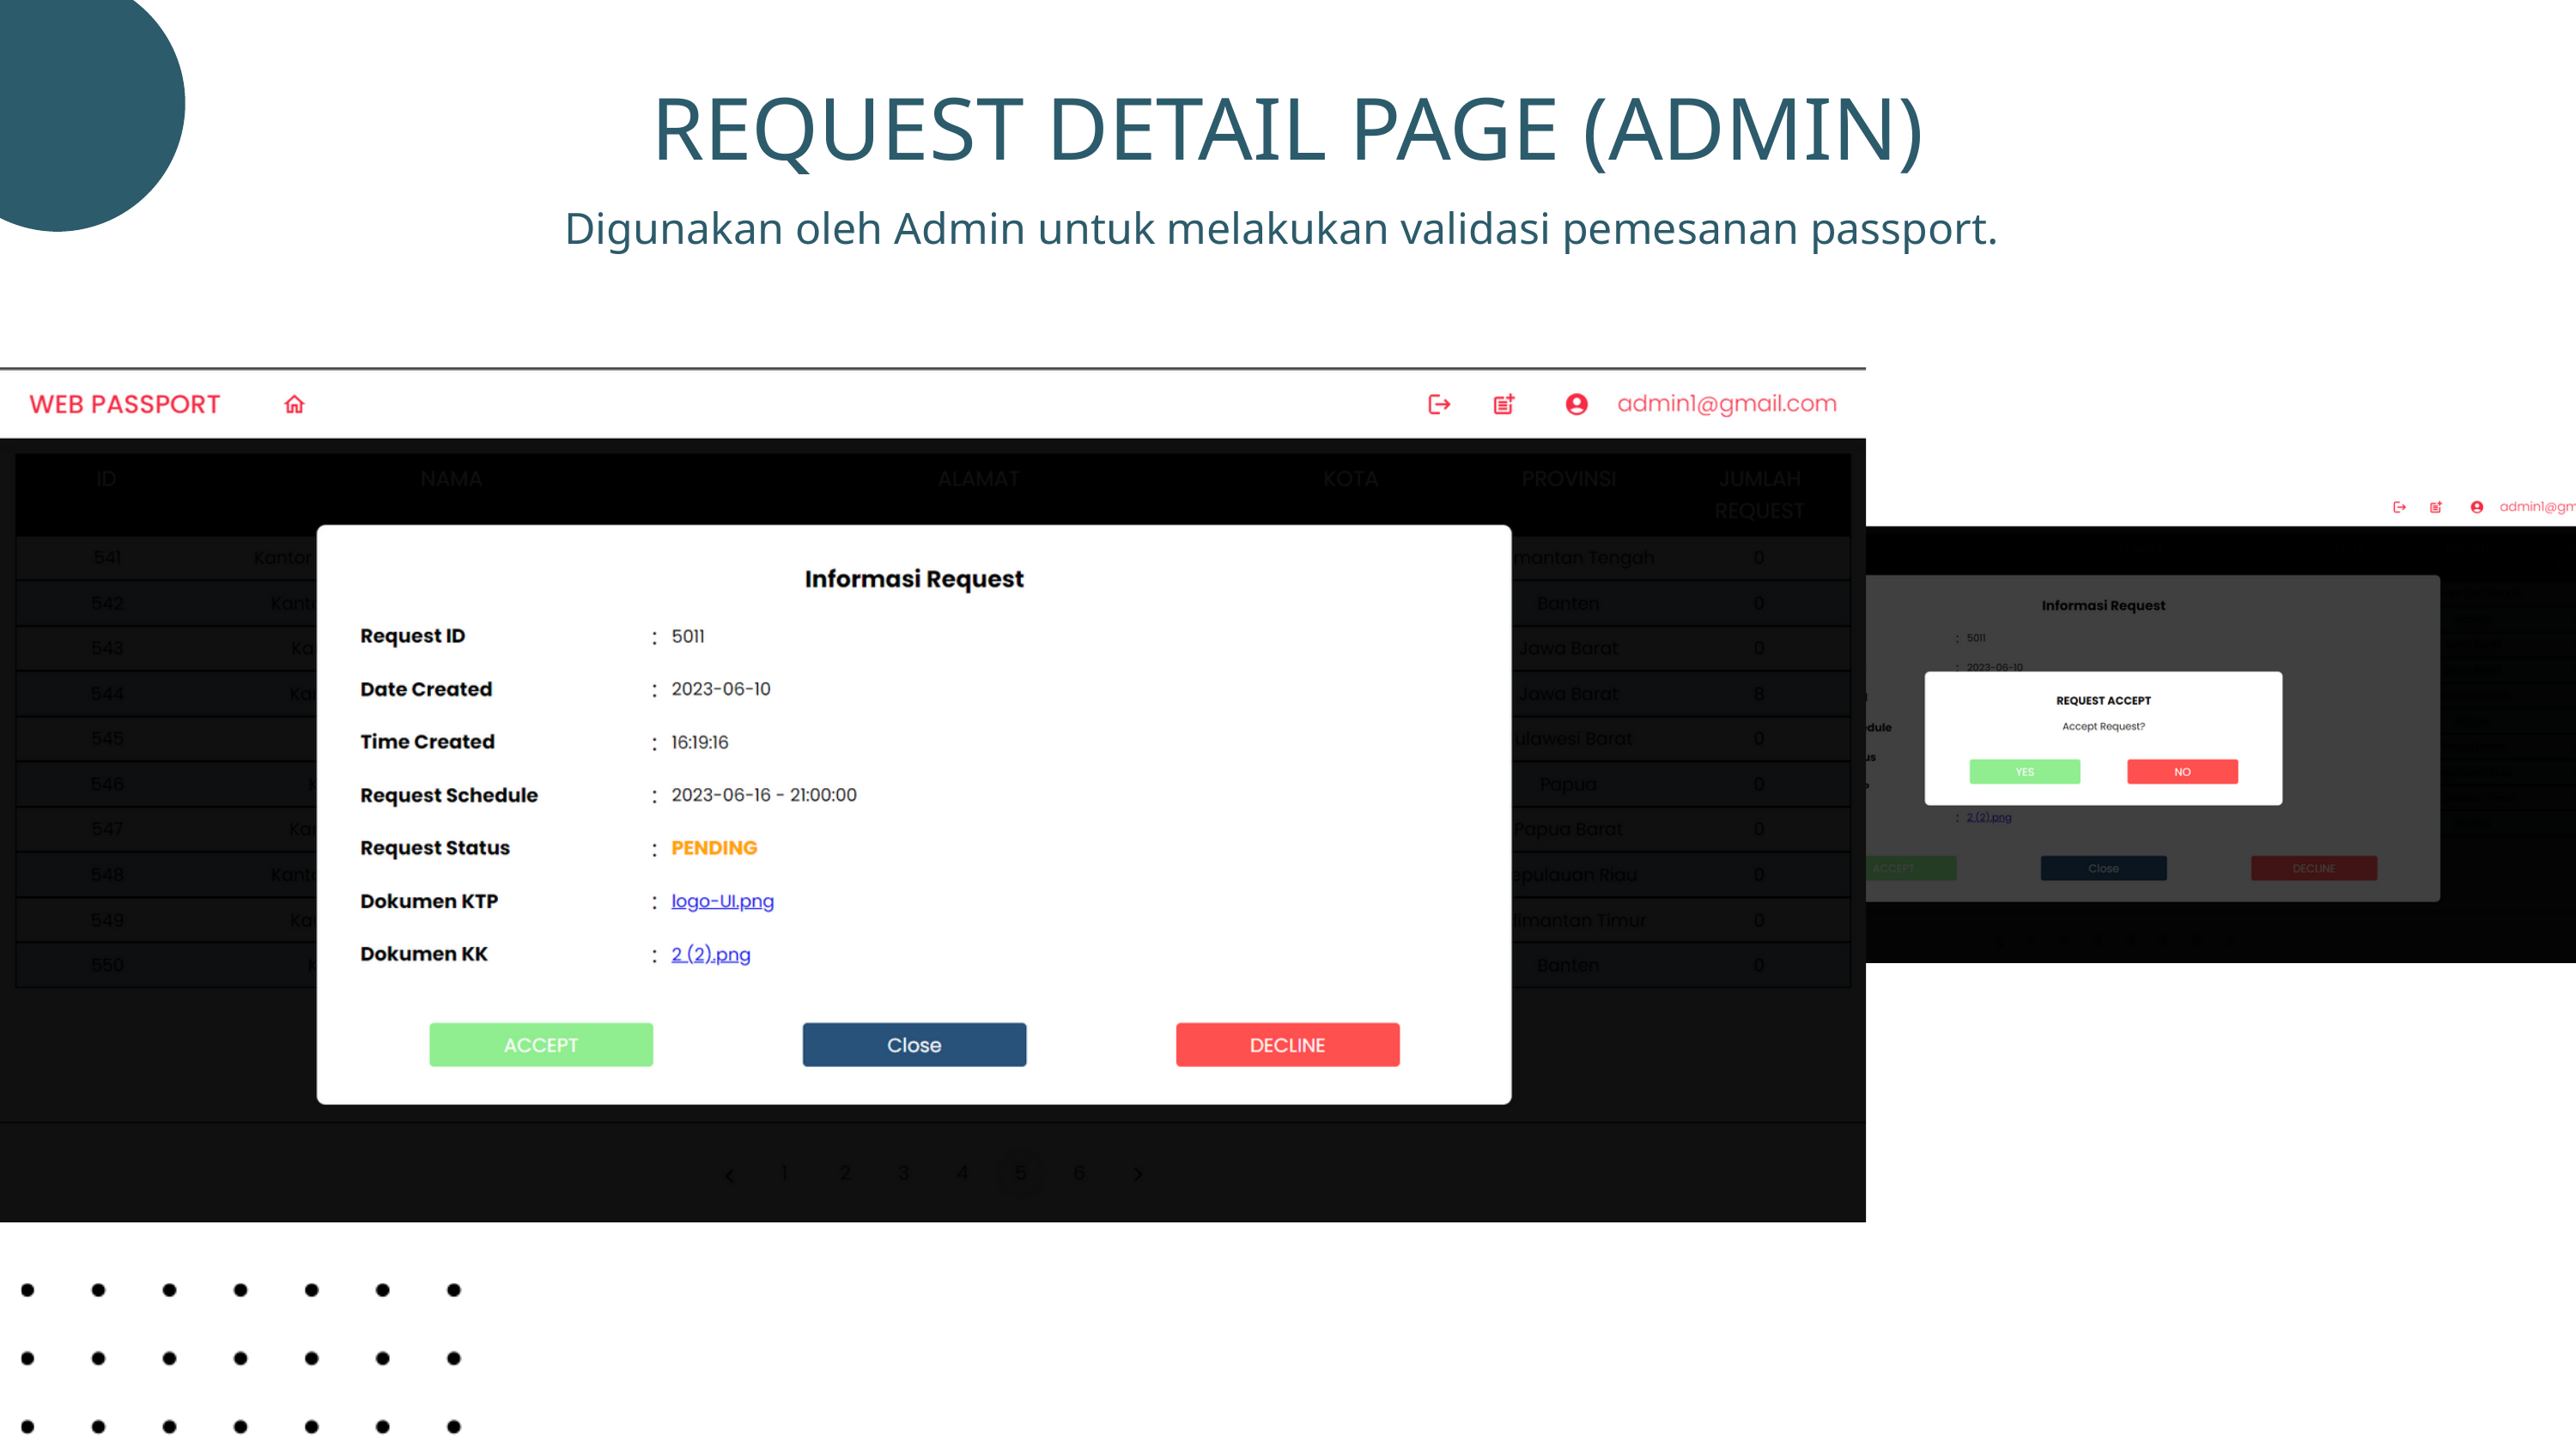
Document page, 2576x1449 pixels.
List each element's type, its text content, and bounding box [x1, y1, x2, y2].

text_box [1867, 494, 2576, 963]
text_box REQUEST DETAIL PAGE (ADMIN) [545, 57, 2030, 178]
text_box Digunakan oleh Admin untuk melakukan validasi pemesanan passport. [248, 192, 2327, 253]
text_box [21, 1283, 477, 1449]
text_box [0, 0, 186, 233]
text_box [0, 367, 1867, 1222]
